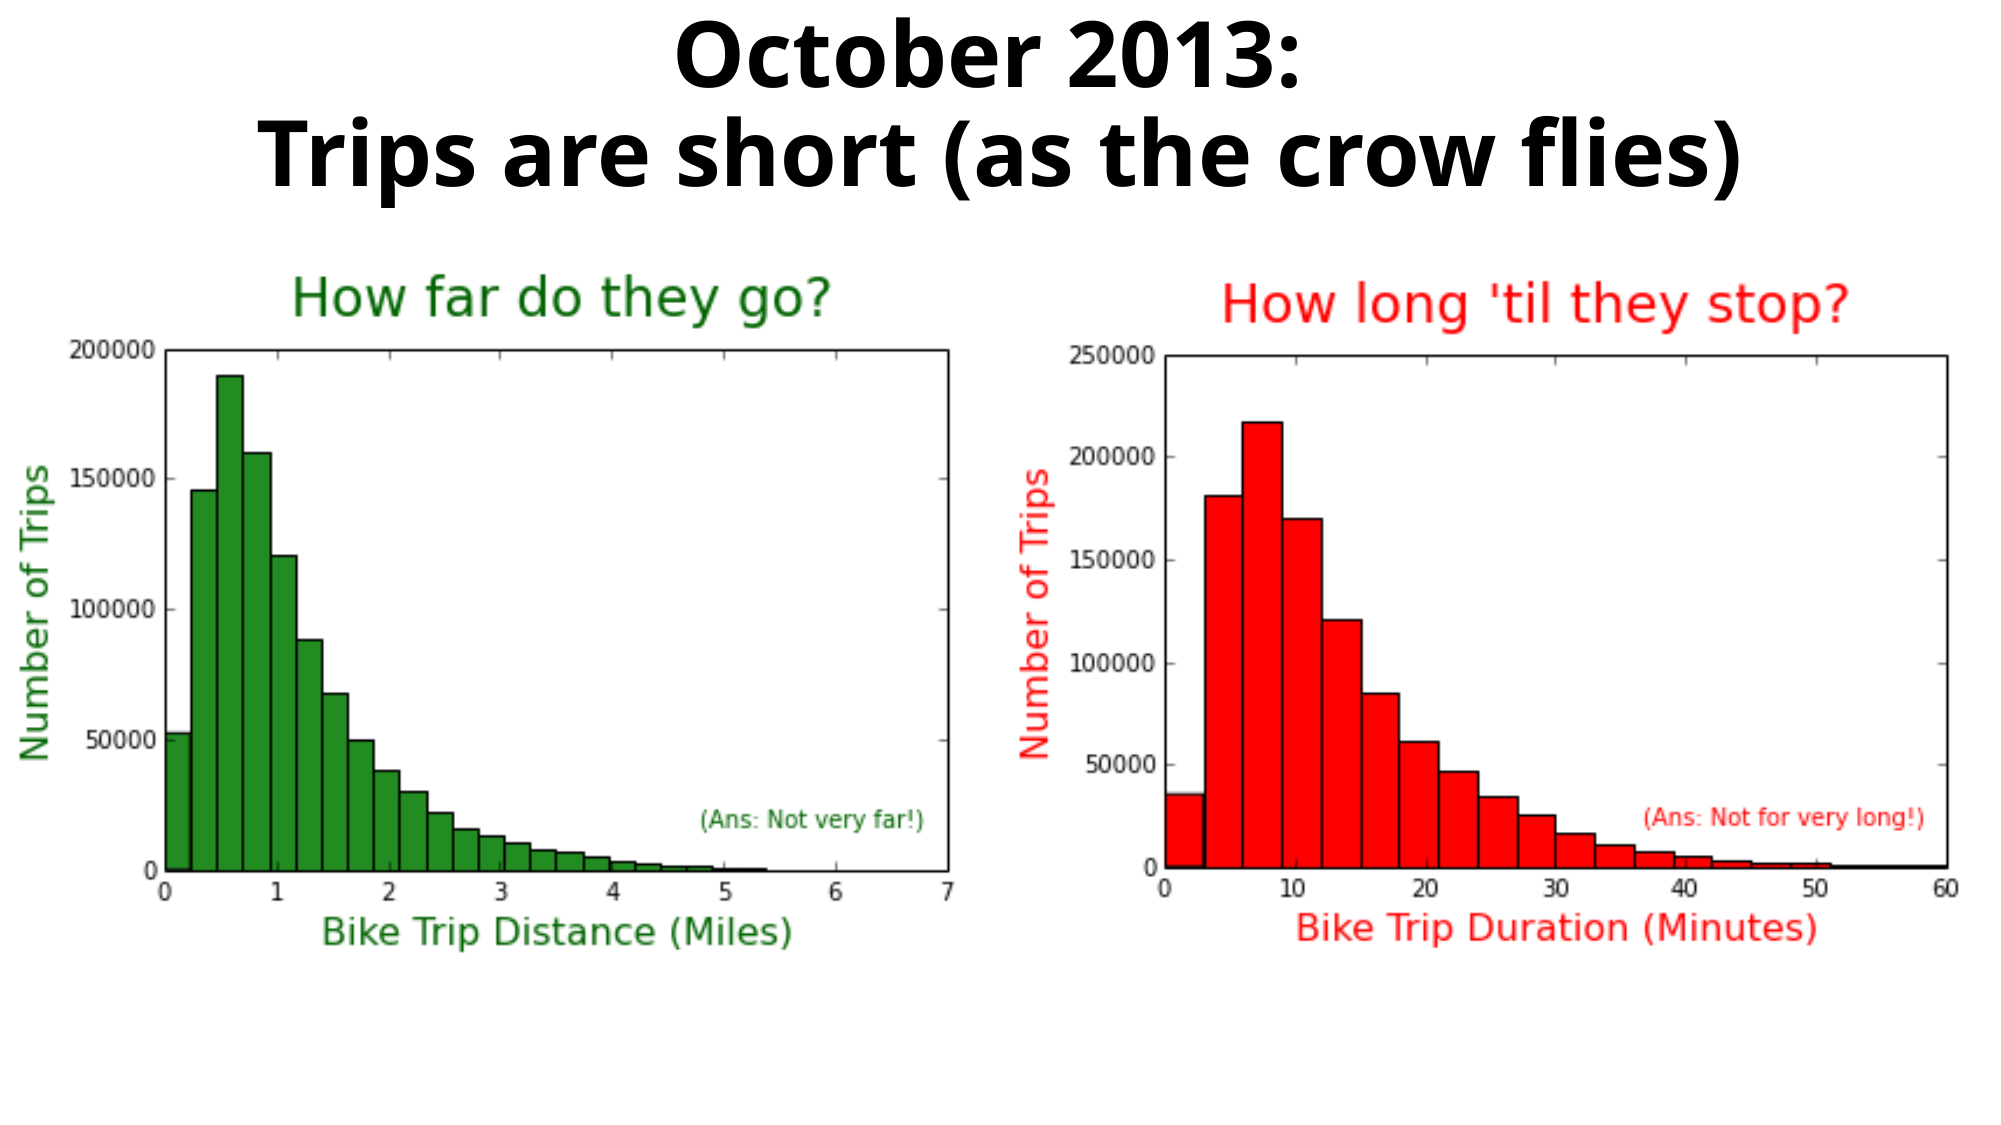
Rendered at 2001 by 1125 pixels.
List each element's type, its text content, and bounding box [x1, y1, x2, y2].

picture [1004, 268, 1968, 963]
picture [4, 268, 969, 962]
title October 2013: Trips are short (as the crow flies) [137, 0, 1863, 216]
